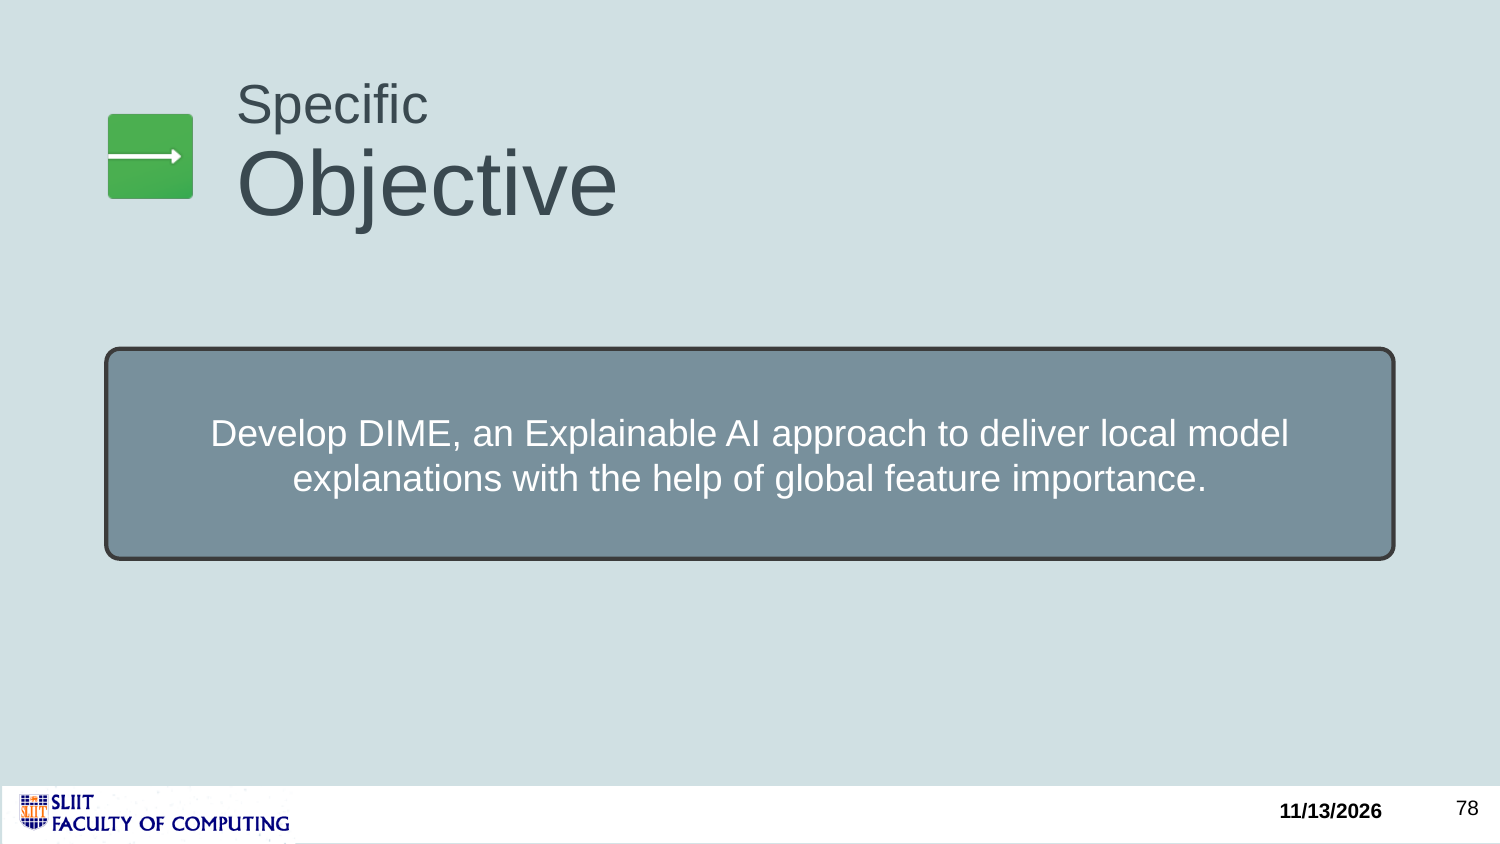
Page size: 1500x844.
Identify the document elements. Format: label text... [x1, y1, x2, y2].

text_box Develop DIME, an Explainable AI approach to deliver local model explanations with the help of global feature importance. [104, 346, 1396, 561]
picture [93, 100, 207, 214]
text_box Specific Objective [224, 70, 1409, 241]
picture [2, 786, 296, 844]
slide_number 78 [1403, 769, 1494, 844]
